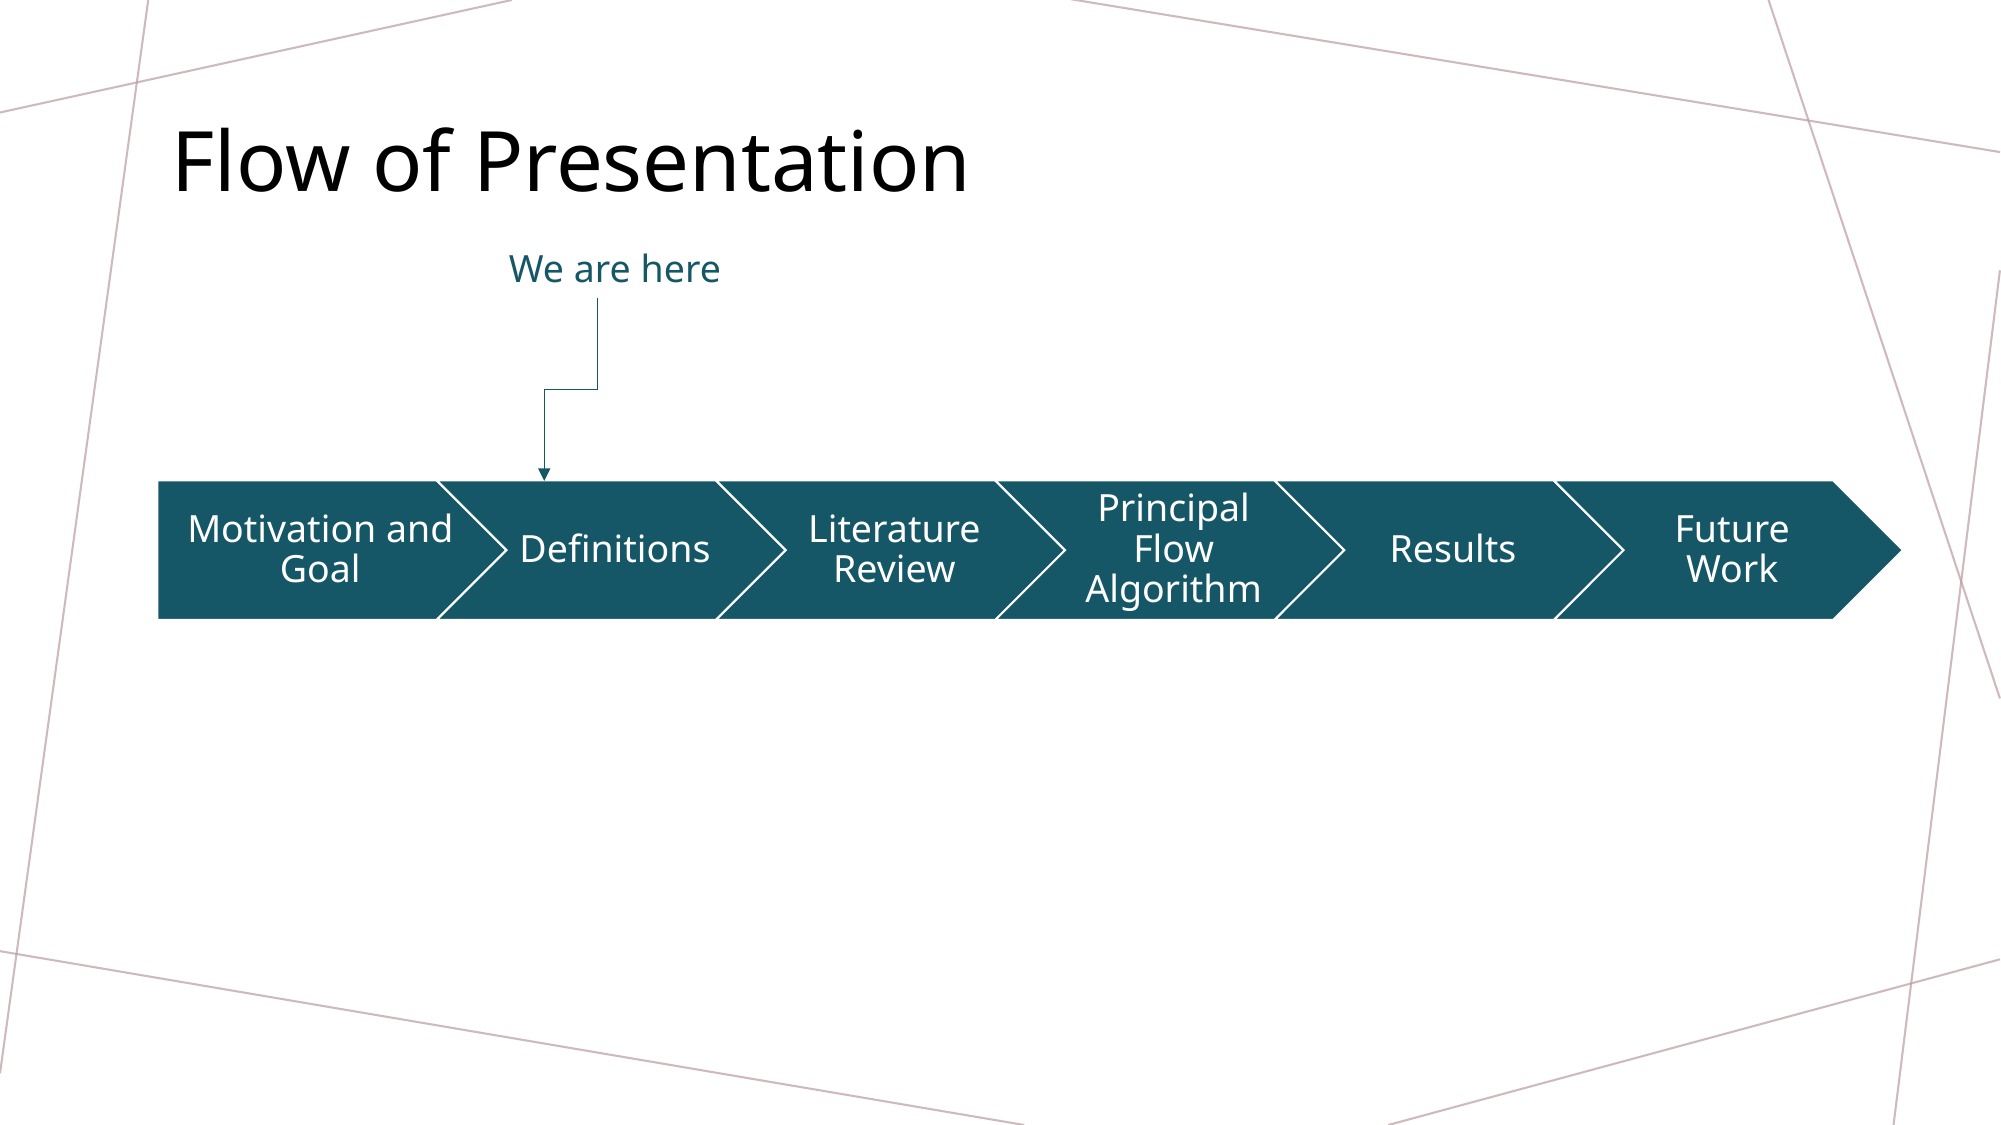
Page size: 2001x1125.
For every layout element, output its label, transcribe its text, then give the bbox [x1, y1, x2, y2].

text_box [479, 362, 663, 417]
text_box Flow of Presentation [157, 100, 1669, 181]
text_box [157, 181, 1904, 919]
